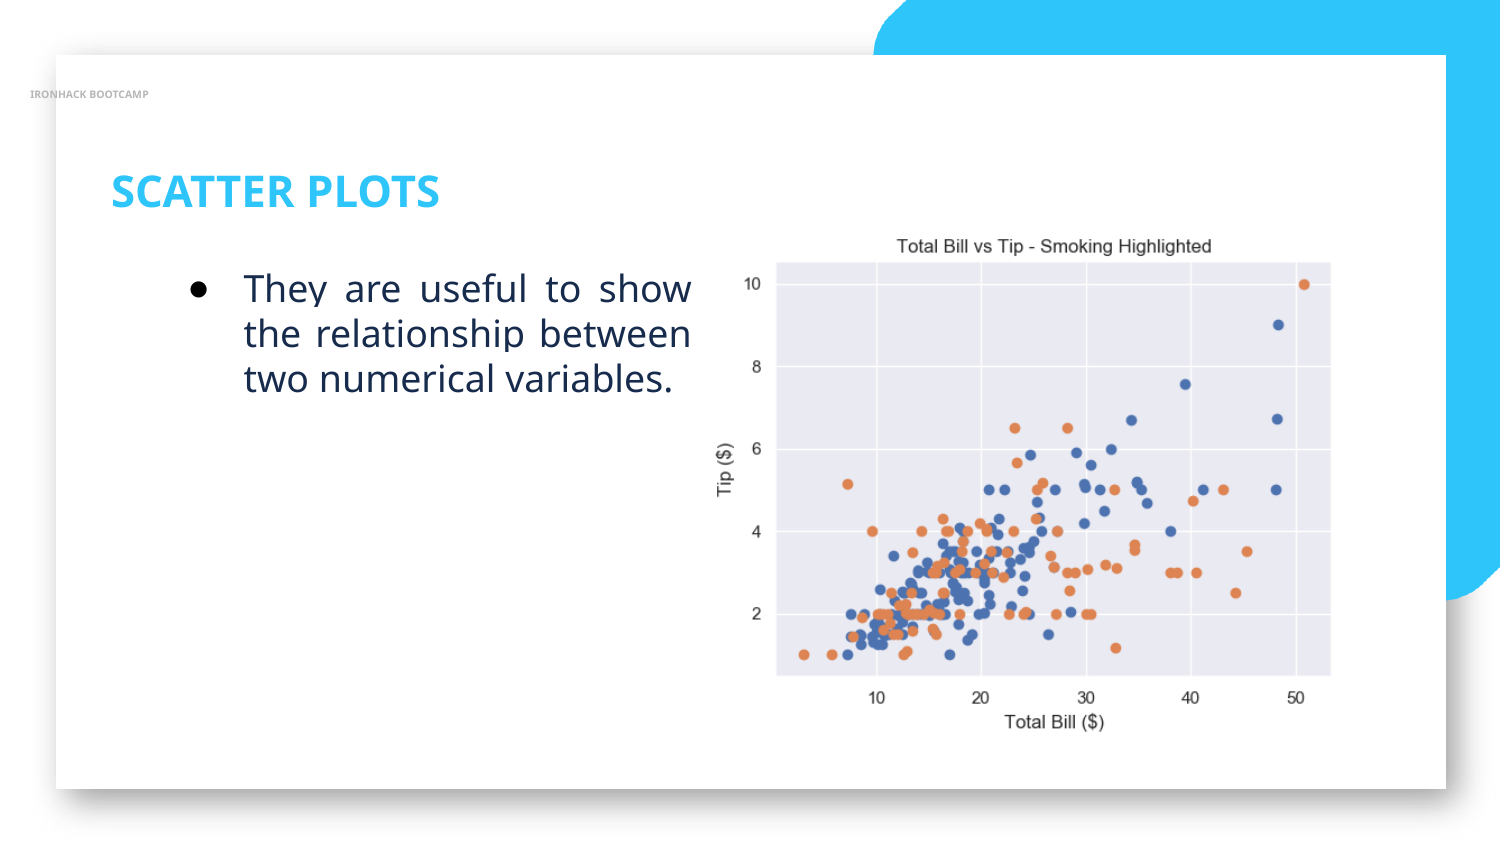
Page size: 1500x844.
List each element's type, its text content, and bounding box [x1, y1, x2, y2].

text_box They are useful to show the relationship between two numerical variables. [153, 249, 700, 733]
text_box SCATTER PLOTS [96, 149, 1417, 266]
picture [0, 0, 1500, 844]
text_box IRONHACK BOOTCAMP [15, 71, 354, 108]
